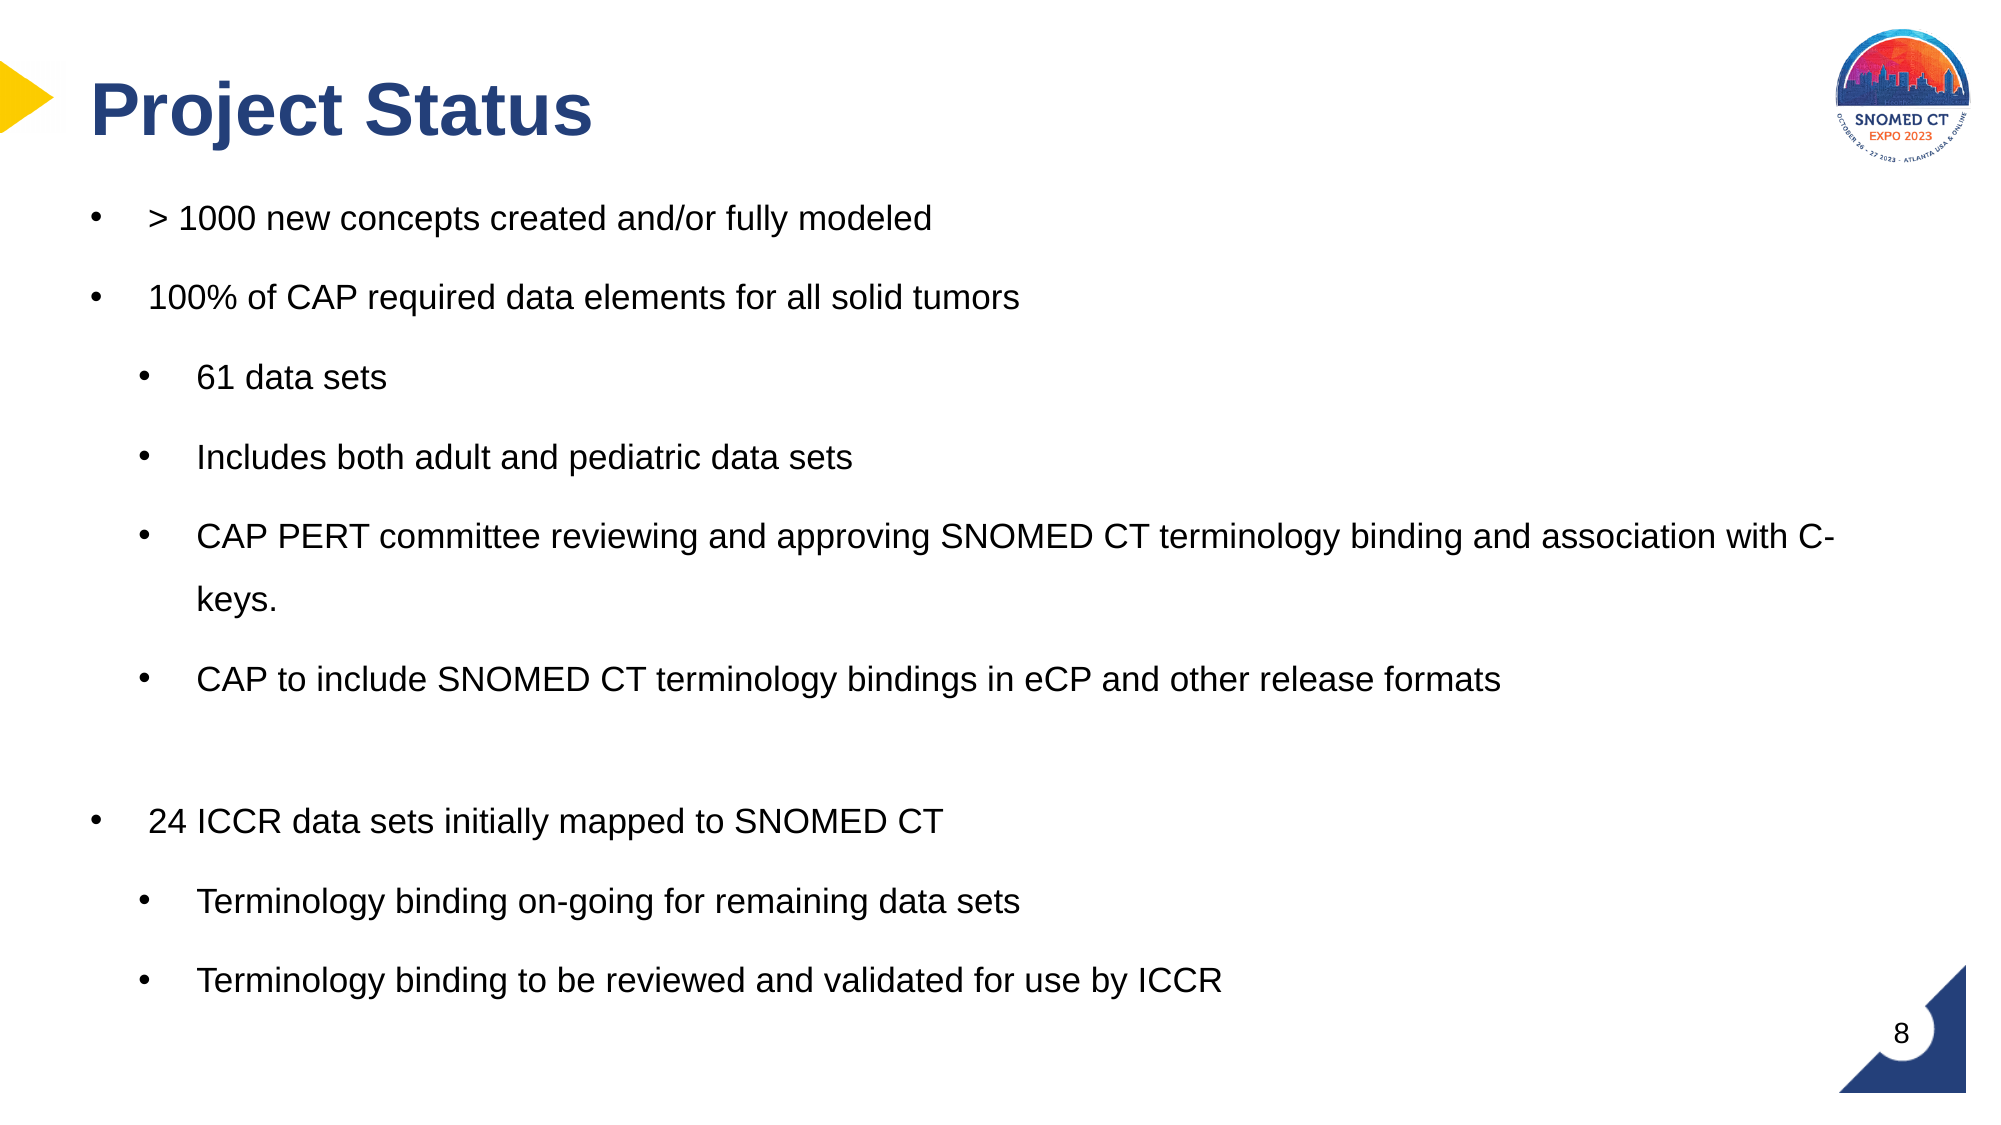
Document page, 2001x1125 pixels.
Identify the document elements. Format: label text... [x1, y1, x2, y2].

picture [1833, 25, 1973, 165]
title Project Status [75, 60, 1271, 151]
subtitle > 1000 new concepts created and/or fully modeled 100% of CAP required data elements for all solid tumors 61 data sets Includes both adult and pediatric data sets CAP PERT committee reviewing and approving SNOMED CT terminology binding and association with C-keys. CAP to include SNOMED CT terminology bindings in eCP and other release formats 24 ICCR data sets initially mapped to SNOMED CT Terminology binding on-going for remaining data sets Terminology binding to be reviewed and validated for use by ICCR [75, 167, 1871, 1012]
picture [0, 61, 66, 133]
picture [1839, 965, 1966, 1093]
